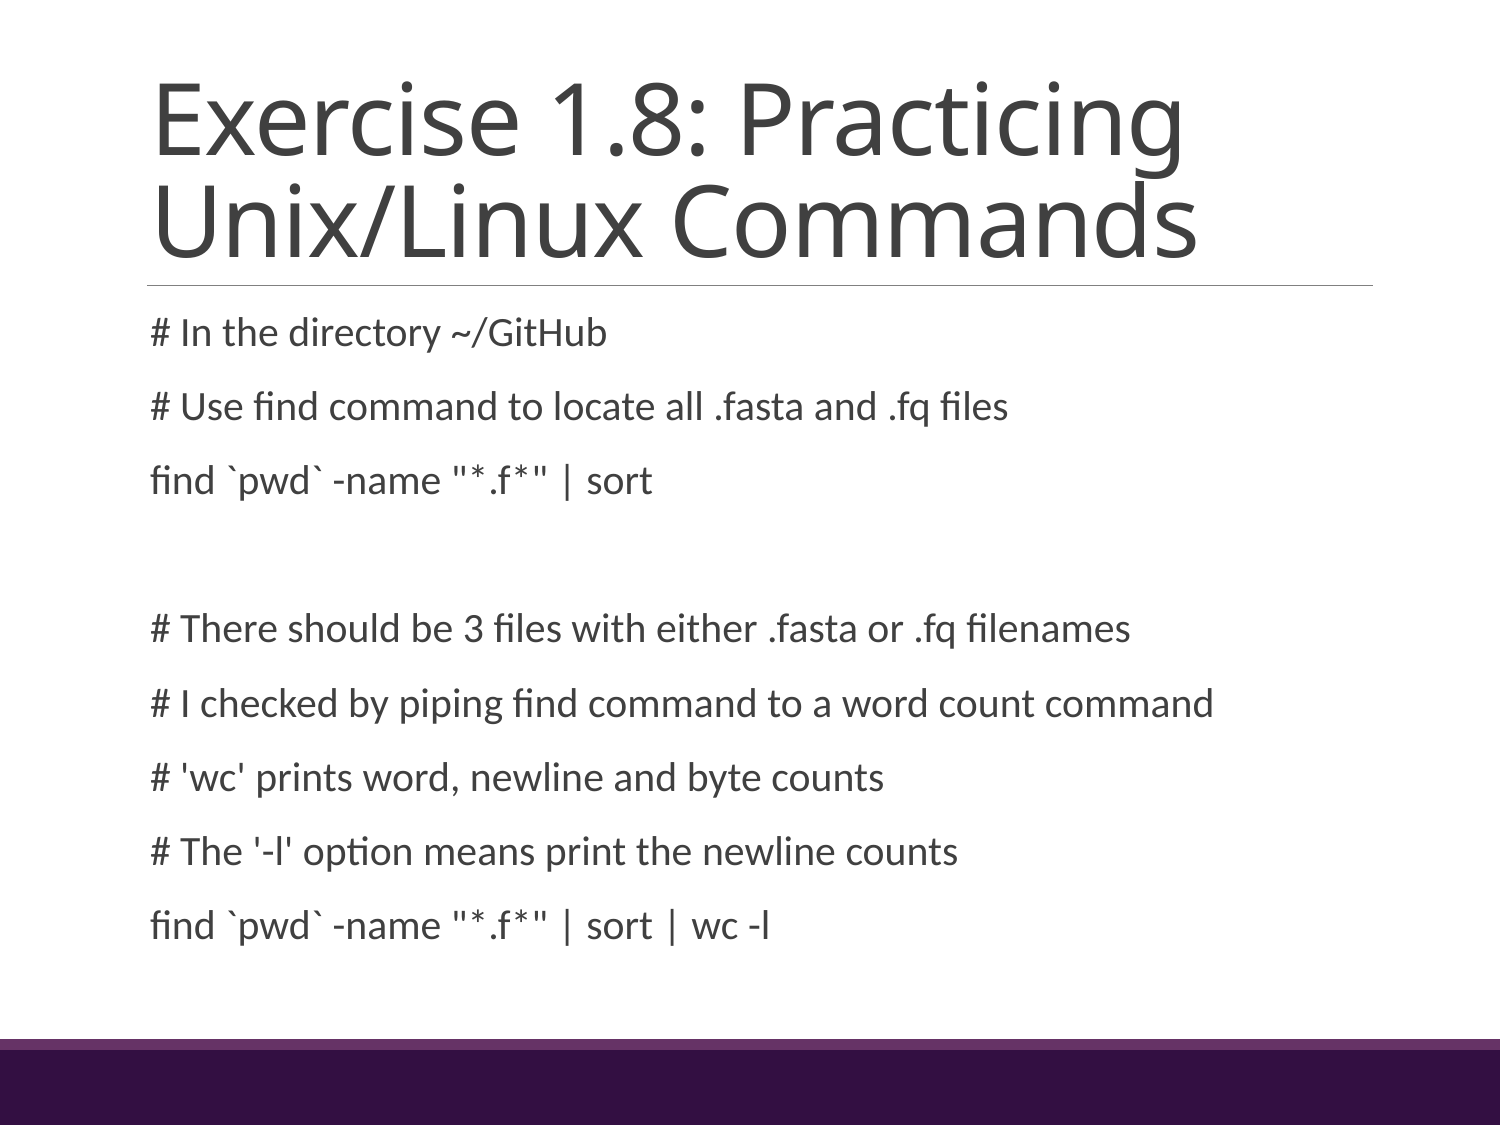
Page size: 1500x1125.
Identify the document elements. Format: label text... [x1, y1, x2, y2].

list # In the directory ~/GitHub # Use find command to locate all .fasta and .fq files find `pwd` -name "*.f*" | sort # There should be 3 files with either .fasta or .fq filenames # I checked by piping find command to a word count command # 'wc' prints word, newline and byte counts # The '-l' option means print the newline counts find `pwd` -name "*.f*" | sort | wc -l [135, 302, 1373, 963]
title Exercise 1.8: Practicing Unix/Linux Commands [135, 47, 1373, 285]
